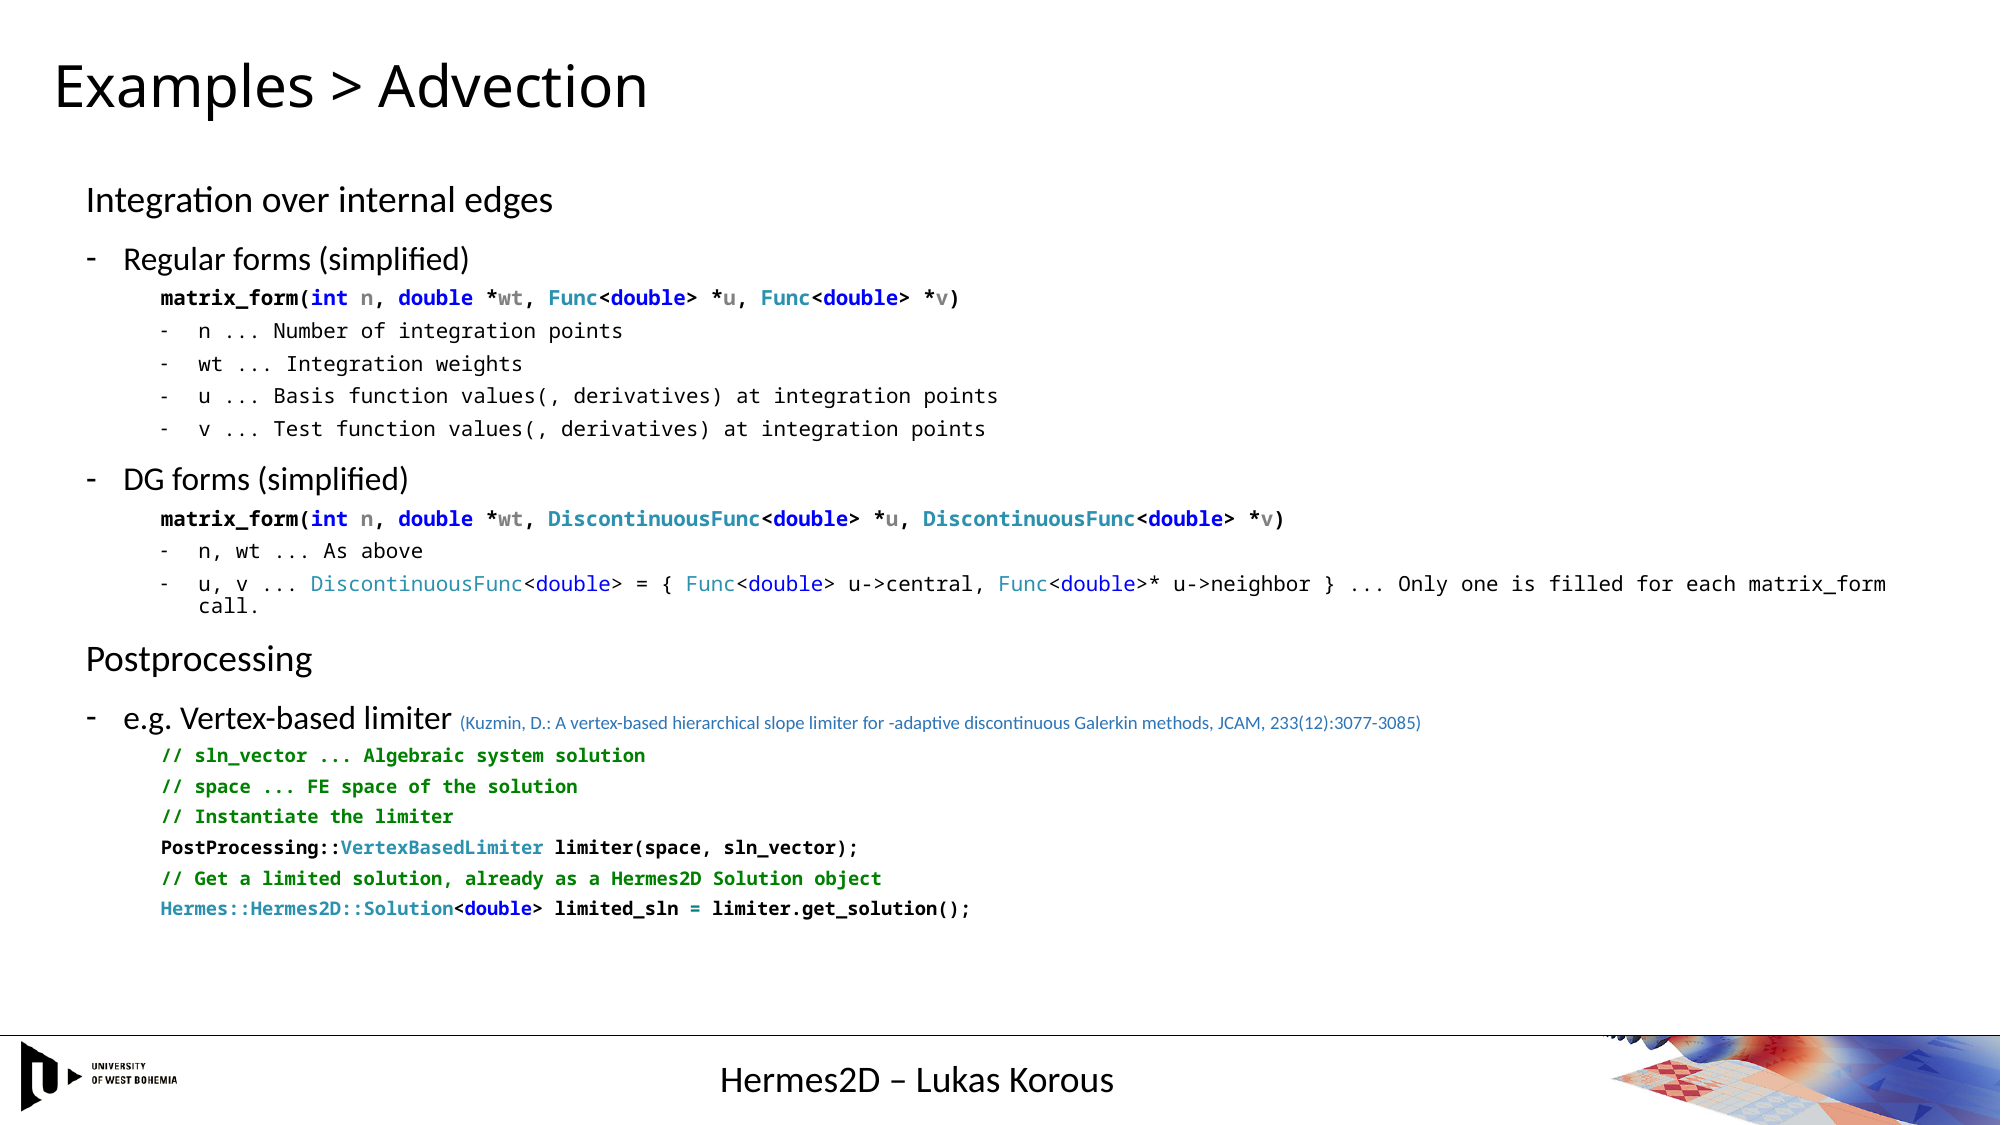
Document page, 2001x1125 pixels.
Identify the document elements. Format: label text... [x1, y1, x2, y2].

picture [21, 1041, 227, 1125]
title Examples > Advection [38, 43, 1962, 134]
picture [1576, 1036, 2000, 1125]
list Integration over internal edges Regular forms (simplified) matrix_form(int n, double *wt, Func<double> *u, Func<double> *v) n ... Number of integration points wt ... Integration weights u ... Basis function values(, derivatives) at integration points v ... Test function values(, derivatives) at integration points DG forms (simplified) matrix_form(int n, double *wt, DiscontinuousFunc<double> *u, DiscontinuousFunc<double> *v) n, wt ... As above u, v ... DiscontinuousFunc<double> = { Func<double> u->central, Func<double>* u->neighbor } ... Only one is filled for each matrix_form call. Postprocessing e.g. Vertex-based limiter (Kuzmin, D.: A vertex-based hierarchical slope limiter for -adaptive discontinuous Galerkin methods, JCAM, 233(12):3077-3085) // sln_vector ... Algebraic system solution // space ... FE space of the solution // Instantiate the limiter PostProcessing::VertexBasedLimiter limiter(space, sln_vector); // Get a limited solution, already as a Hermes2D Solution object Hermes::Hermes2D::Solution<double> limited_sln = limiter.get_solution(); [70, 172, 1962, 1007]
text_box Hermes2D – Lukas Korous [705, 1047, 1295, 1108]
